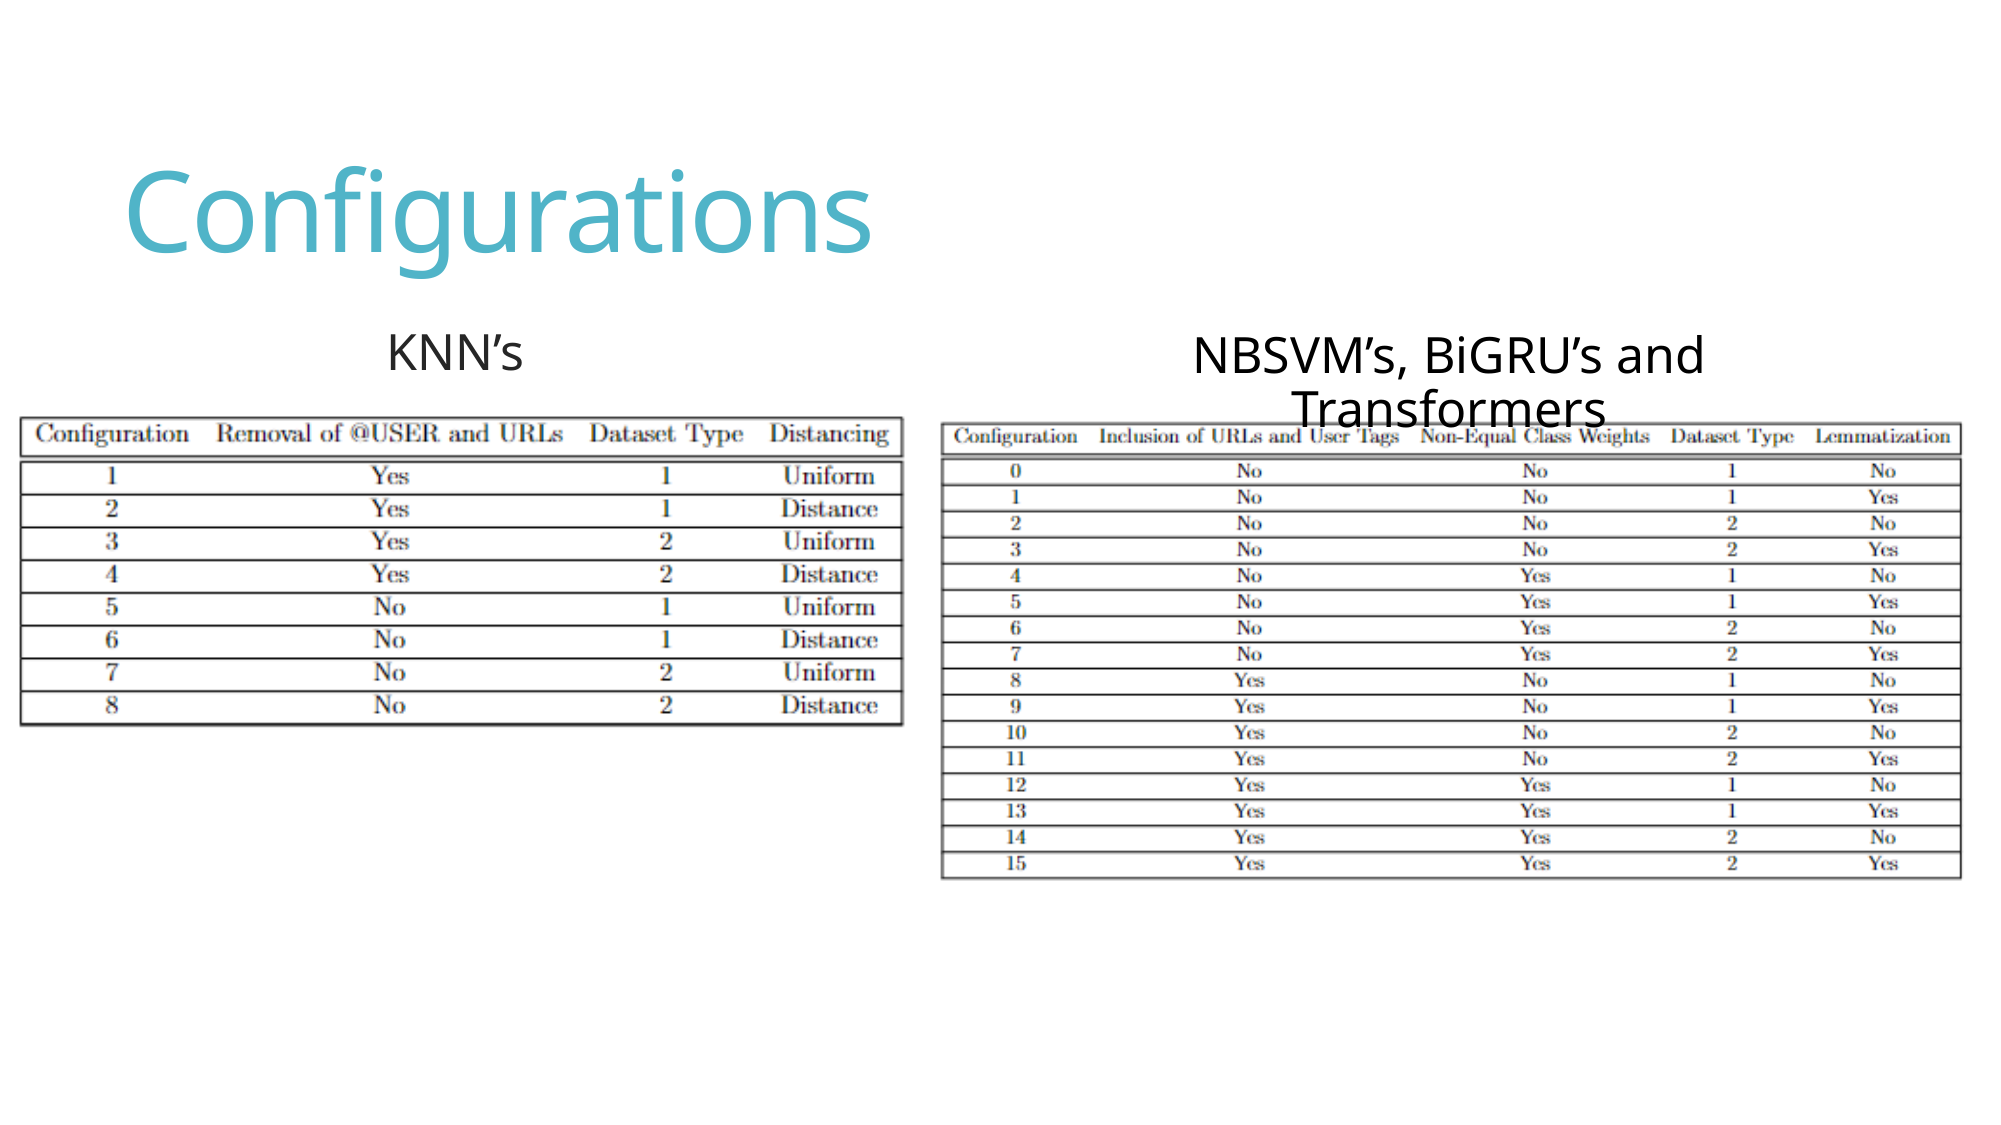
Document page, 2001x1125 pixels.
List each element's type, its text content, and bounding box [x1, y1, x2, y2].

text_box NBSVM’s, BiGRU’s and Transformers [1018, 323, 1881, 416]
picture [931, 416, 1968, 885]
title Configurations [107, 81, 1875, 354]
list KNN’s [24, 322, 888, 416]
picture [5, 416, 907, 735]
